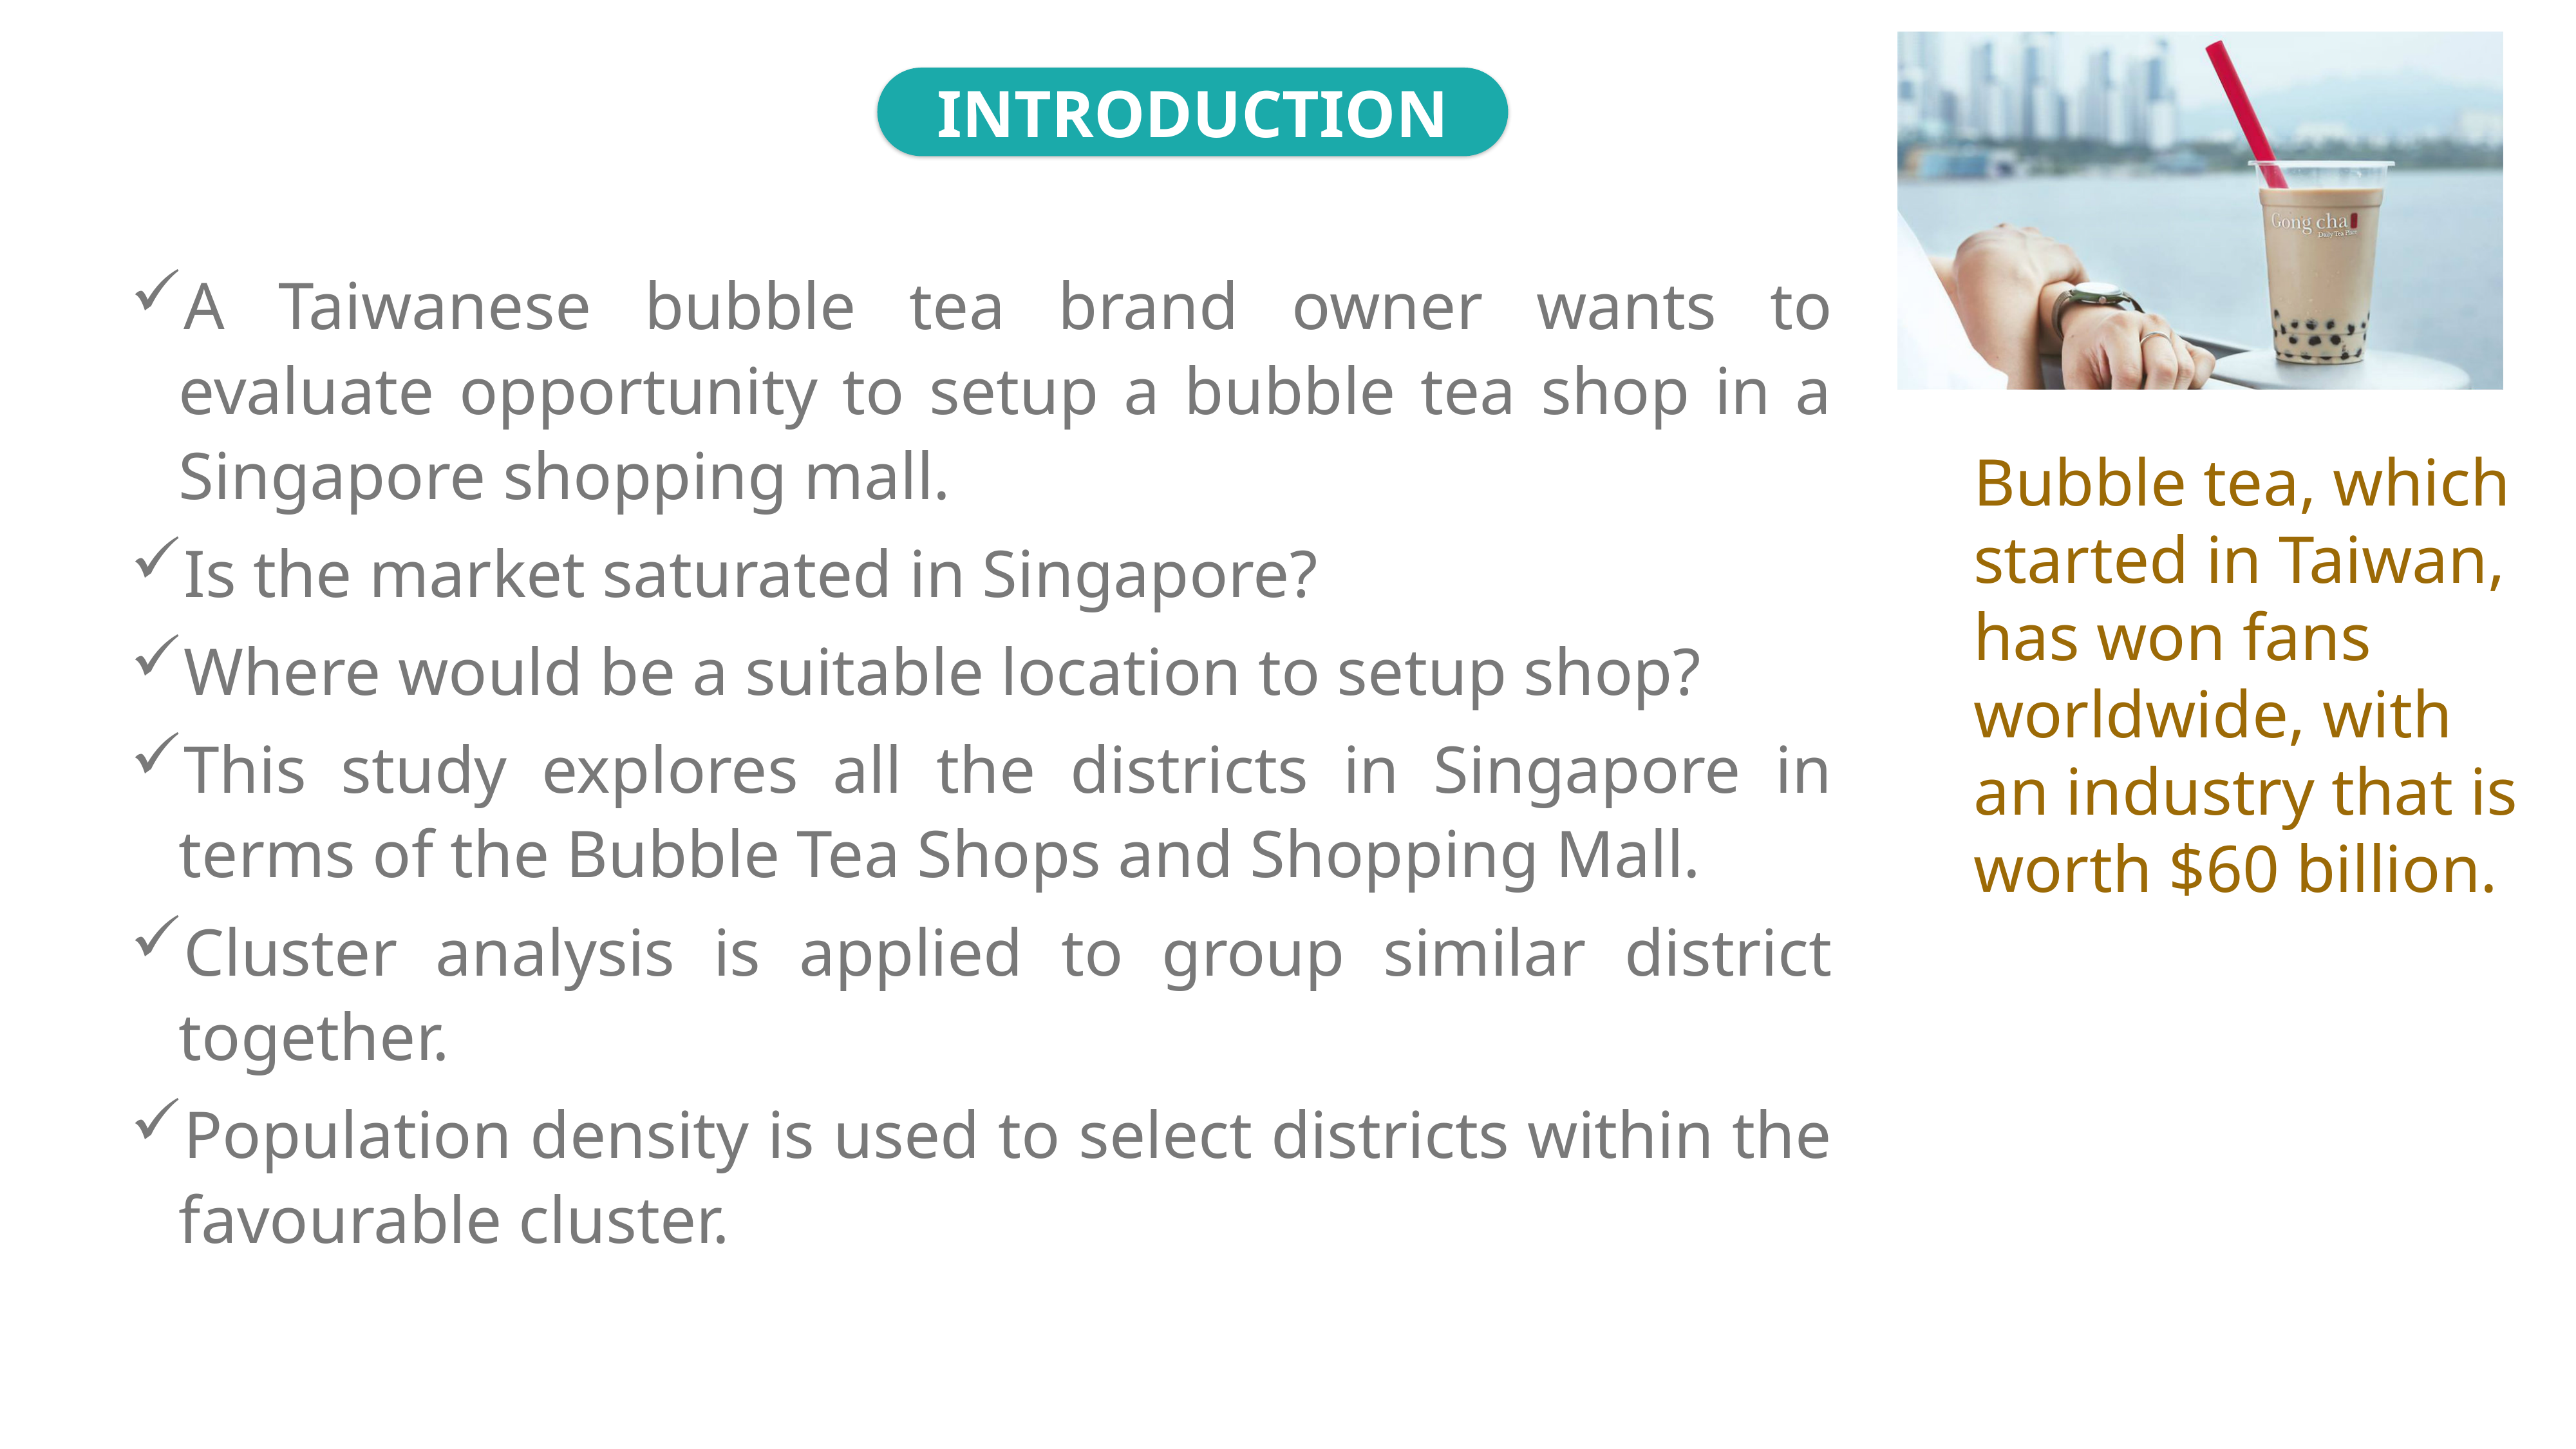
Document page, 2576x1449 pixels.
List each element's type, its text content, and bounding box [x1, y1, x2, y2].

text_box Bubble tea, which started in Taiwan, has won fans worldwide, with an industry that is worth $60 billion. [1964, 437, 2529, 987]
subtitle A Taiwanese bubble tea brand owner wants to evaluate opportunity to setup a bubble tea shop in a Singapore shopping mall. Is the market saturated in Singapore? Where would be a suitable location to setup shop? This study explores all the districts in Singapore in terms of the Bubble Tea Shops and Shopping Mall. Cluster analysis is applied to group similar district together. Population density is used to select districts within the favourable cluster. [104, 244, 1859, 1343]
picture [1897, 32, 2503, 390]
text_box INTRODUCTION [876, 67, 1509, 157]
